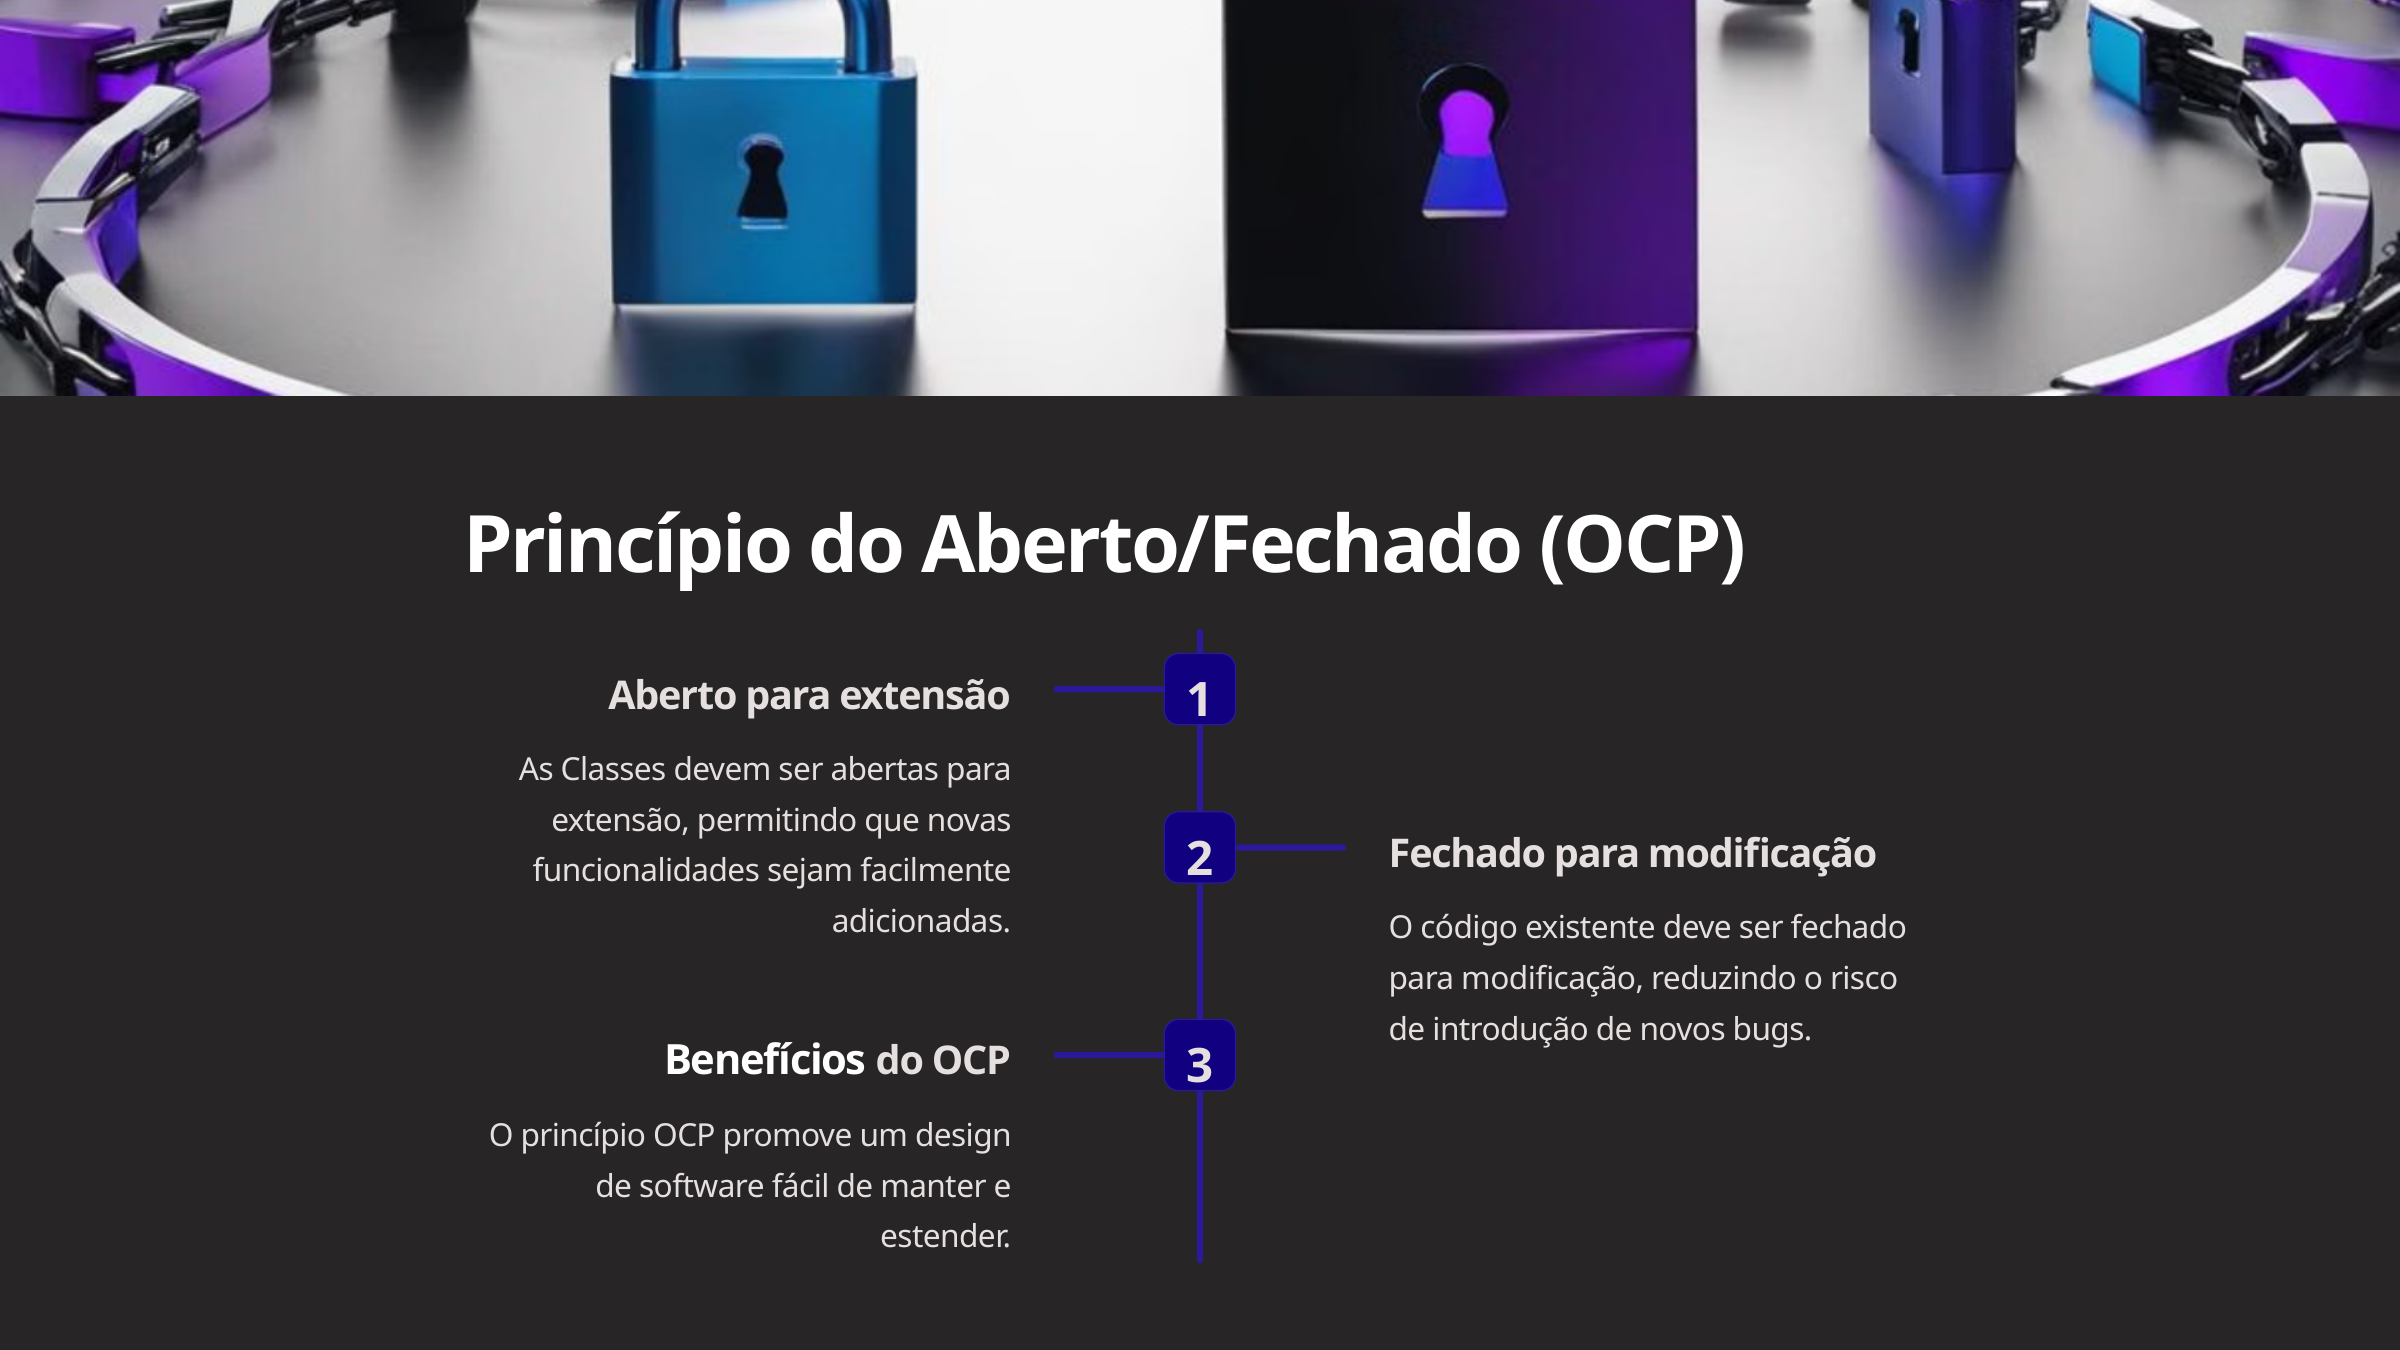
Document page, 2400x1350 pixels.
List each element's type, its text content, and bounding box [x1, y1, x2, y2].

text_box As Classes devem ser abertas para extensão, permitindo que novas funcionalidades sejam facilmente adicionadas. [448, 728, 1026, 932]
text_box [1236, 844, 1347, 851]
text_box [1053, 685, 1164, 693]
text_box Princípio do Aberto/Fechado (OCP) [448, 482, 1735, 582]
text_box Aberto para extensão [630, 660, 1026, 710]
text_box O código existente deve ser fechado para modificação, reduzindo o risco de introdução de novos bugs. [1374, 887, 1952, 1039]
text_box [1164, 1019, 1236, 1091]
text_box Fechado para modificação [1374, 818, 1799, 869]
text_box [0, 396, 2400, 1350]
text_box [1196, 628, 1204, 653]
text_box 1 [1189, 659, 1211, 719]
text_box [1053, 1051, 1164, 1059]
text_box [1196, 883, 1204, 1019]
text_box 3 [1184, 1025, 1215, 1085]
picture [0, 0, 2400, 396]
text_box [1196, 1091, 1204, 1264]
text_box Benefícios do OCP [630, 1026, 1026, 1076]
text_box O princípio OCP promove um design de software fácil de manter e estender. [448, 1094, 1026, 1197]
text_box 2 [1185, 817, 1215, 877]
text_box [1196, 725, 1204, 811]
text_box [1164, 653, 1236, 725]
text_box [1164, 811, 1236, 883]
